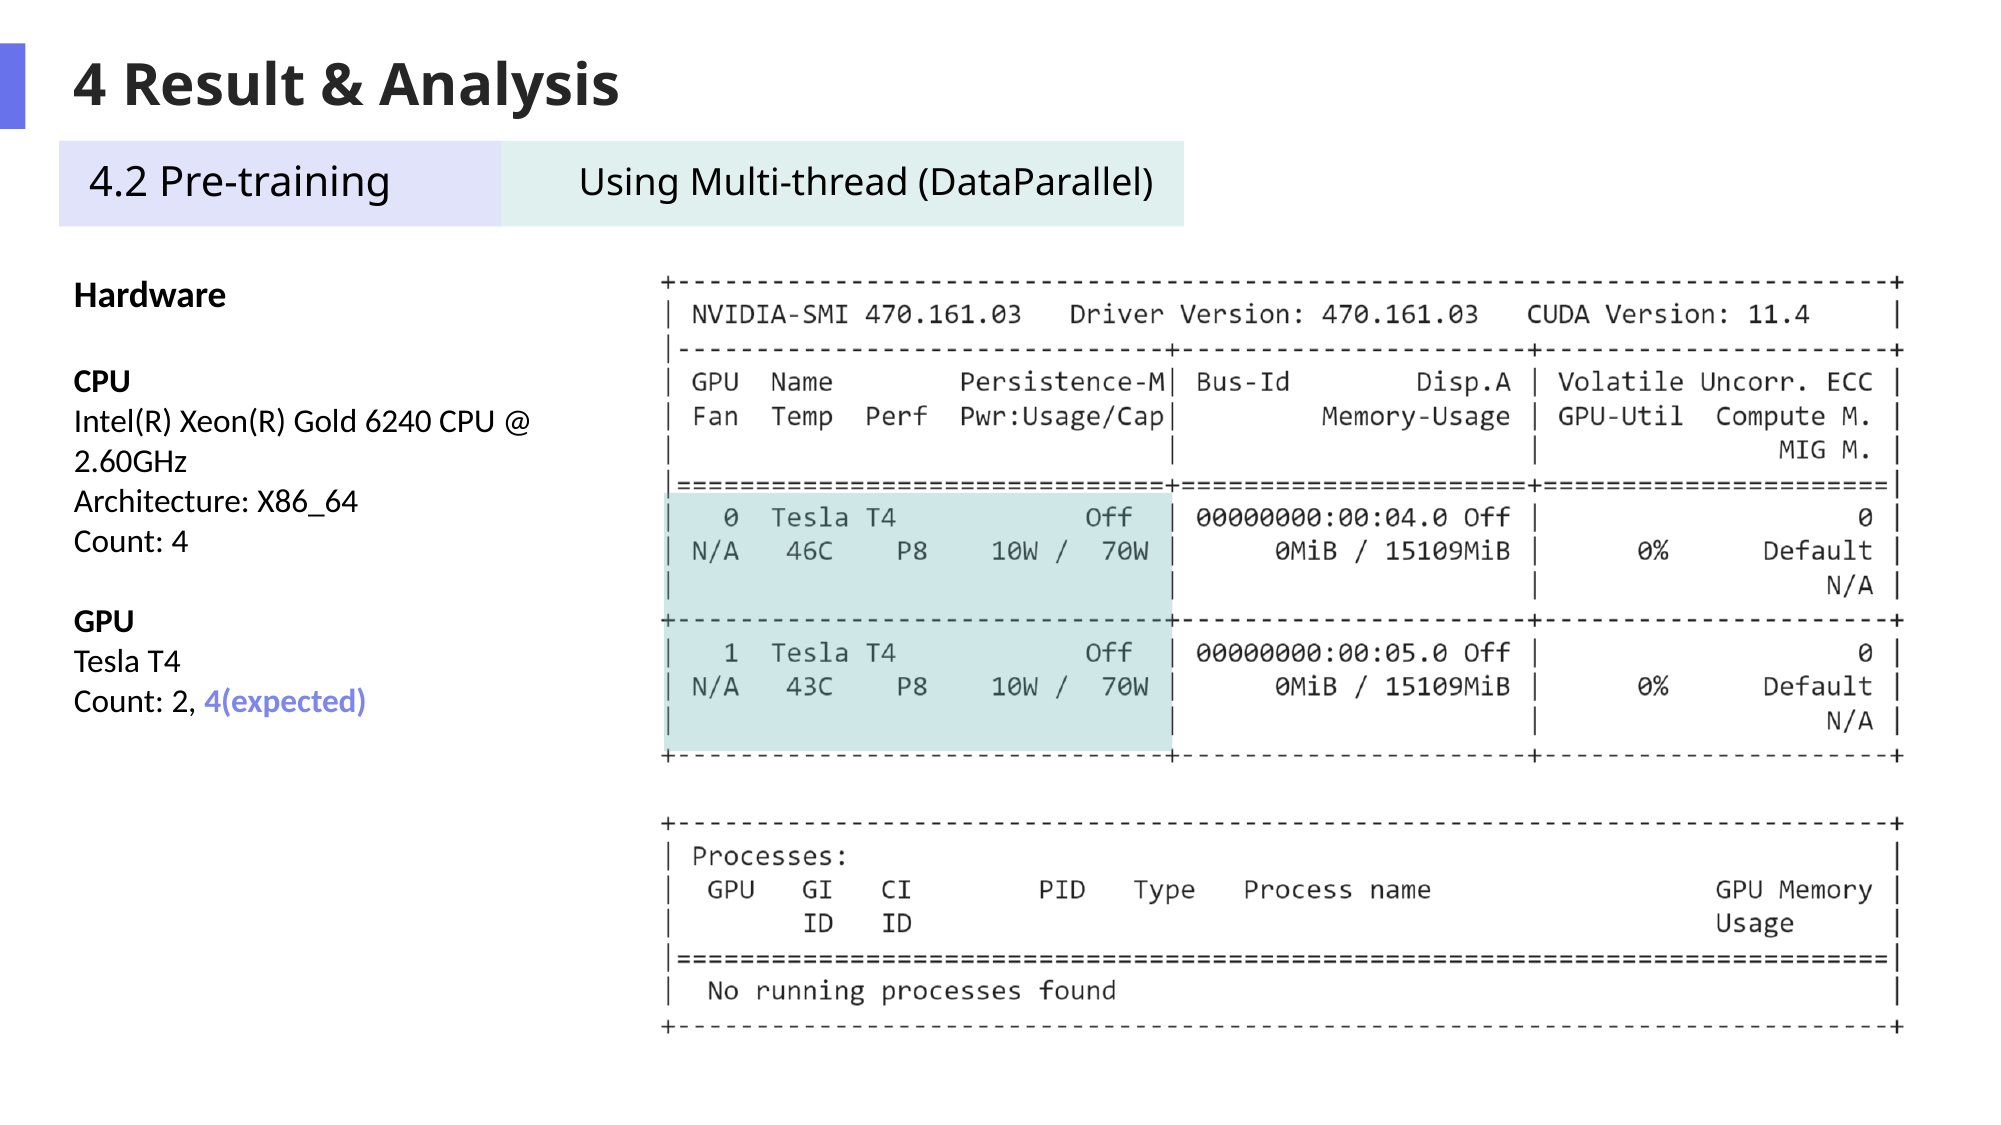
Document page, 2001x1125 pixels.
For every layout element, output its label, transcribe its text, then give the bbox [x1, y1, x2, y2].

picture [645, 265, 1922, 1046]
list Using Multi-thread (DataParallel) [502, 140, 1185, 227]
list 4.2 Pre-training [59, 140, 502, 227]
text_box Hardware [59, 262, 1060, 323]
title 4 Result & Analysis [59, 43, 1144, 130]
text_box CPU Intel(R) Xeon(R) Gold 6240 CPU @ 2.60GHz Architecture: X86_64 Count: 4 GPU Tesla T4 Count: 2, 4(expected) [59, 352, 556, 727]
